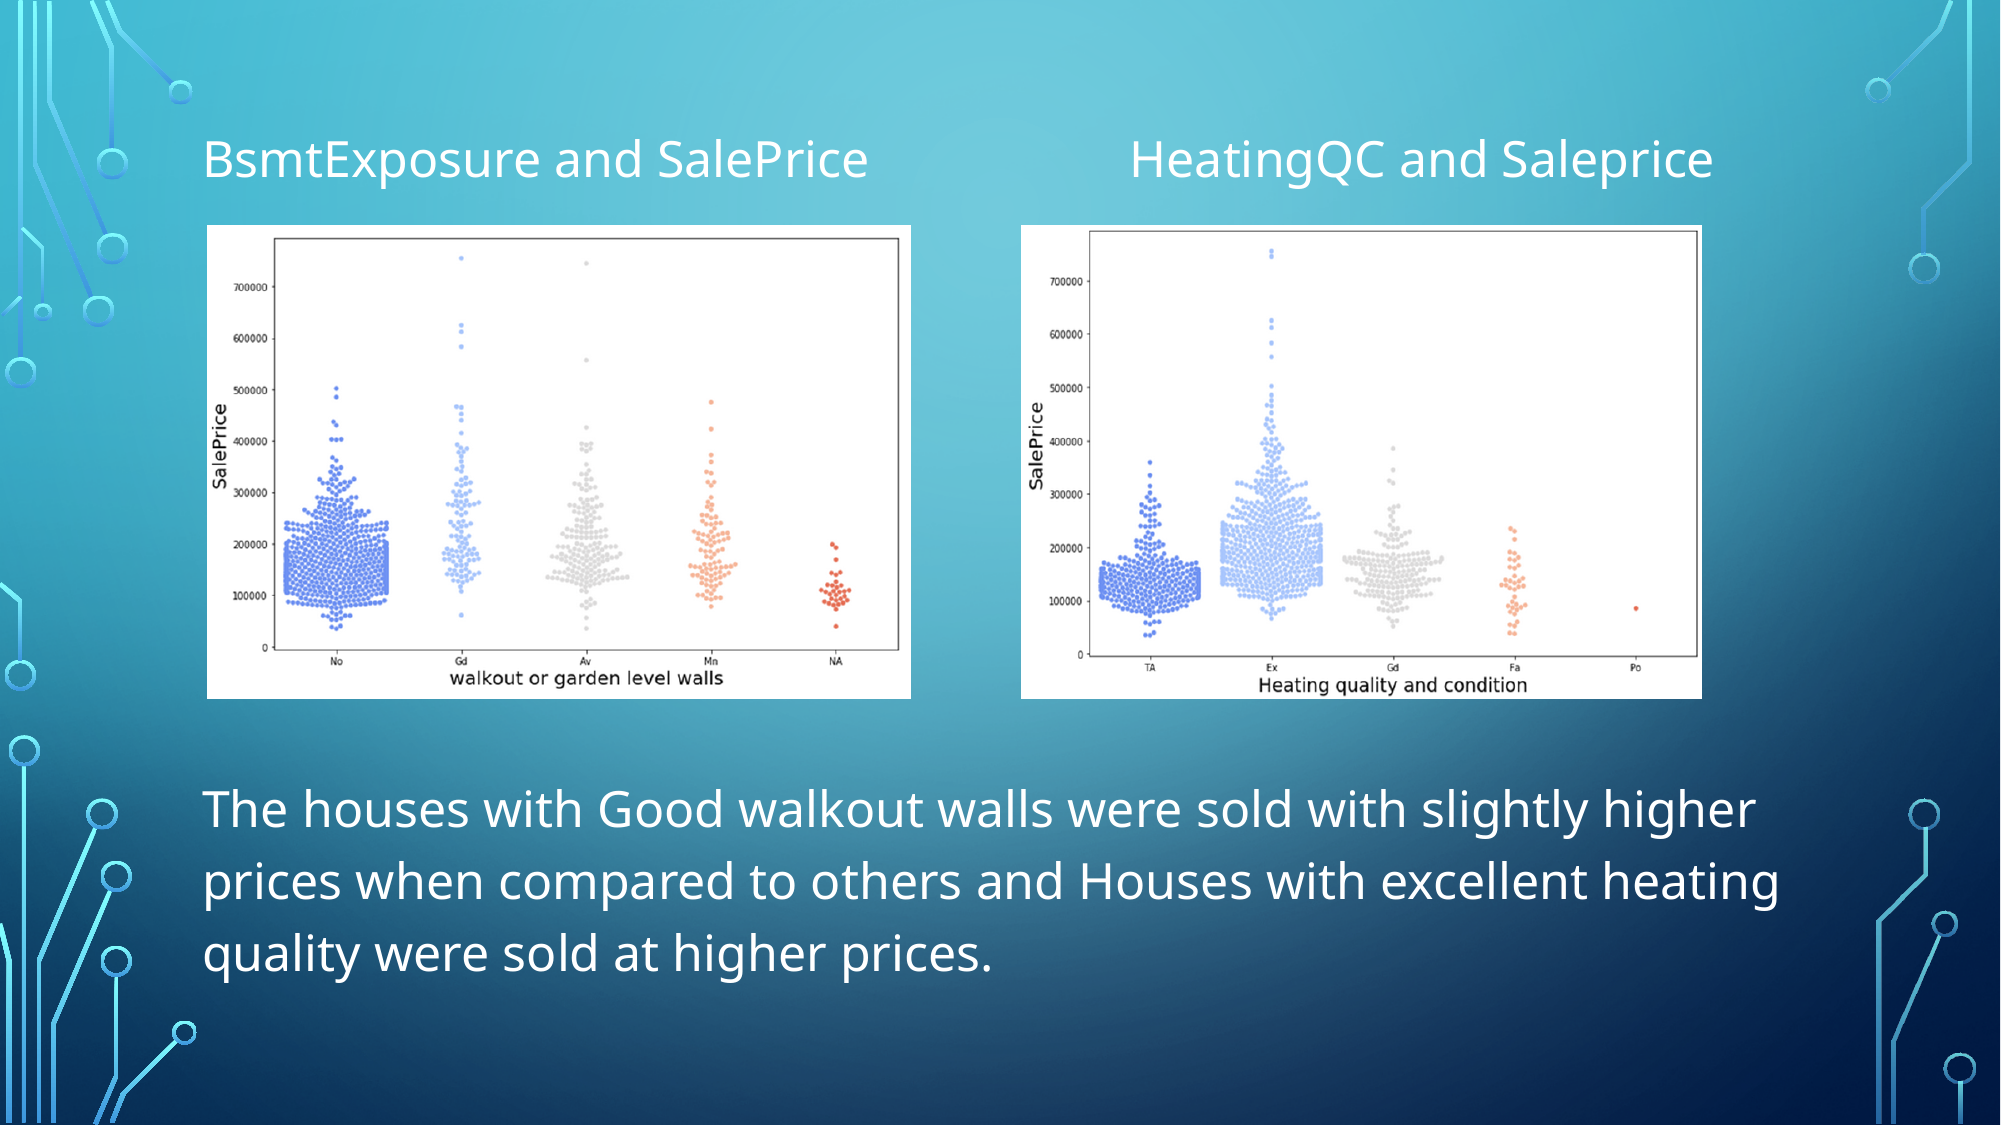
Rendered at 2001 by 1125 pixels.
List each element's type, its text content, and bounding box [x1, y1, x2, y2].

picture [207, 225, 912, 699]
picture [1021, 225, 1703, 699]
list BsmtExposure and SalePrice HeatingQC and Saleprice The houses with Good walkout walls were sold with slightly higher prices when compared to others and Houses with excellent heating quality were sold at higher prices. [187, 107, 1813, 1005]
